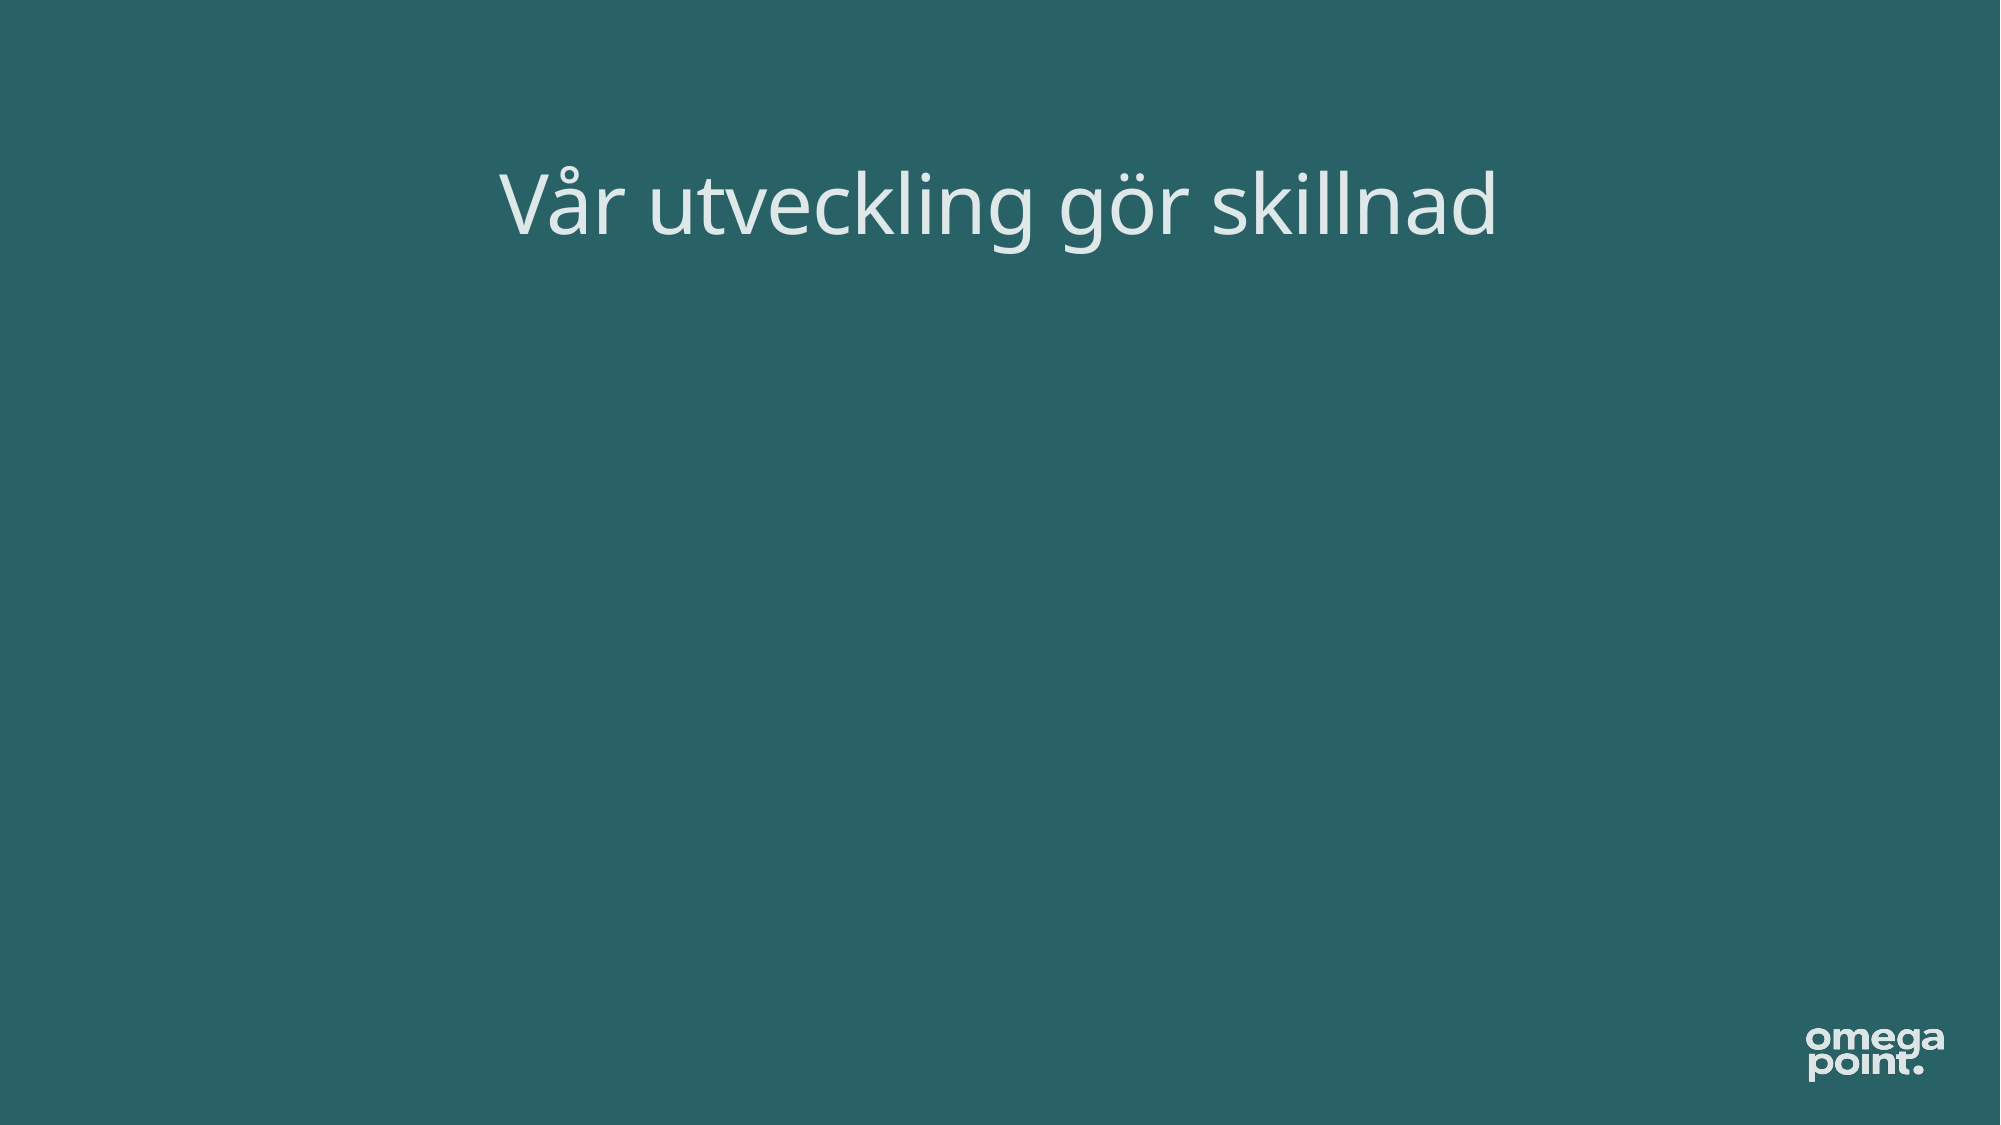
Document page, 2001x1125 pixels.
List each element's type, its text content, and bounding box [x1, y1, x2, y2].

text_box Vår utveckling gör skillnad [352, 126, 1647, 252]
picture [1806, 1028, 1944, 1082]
